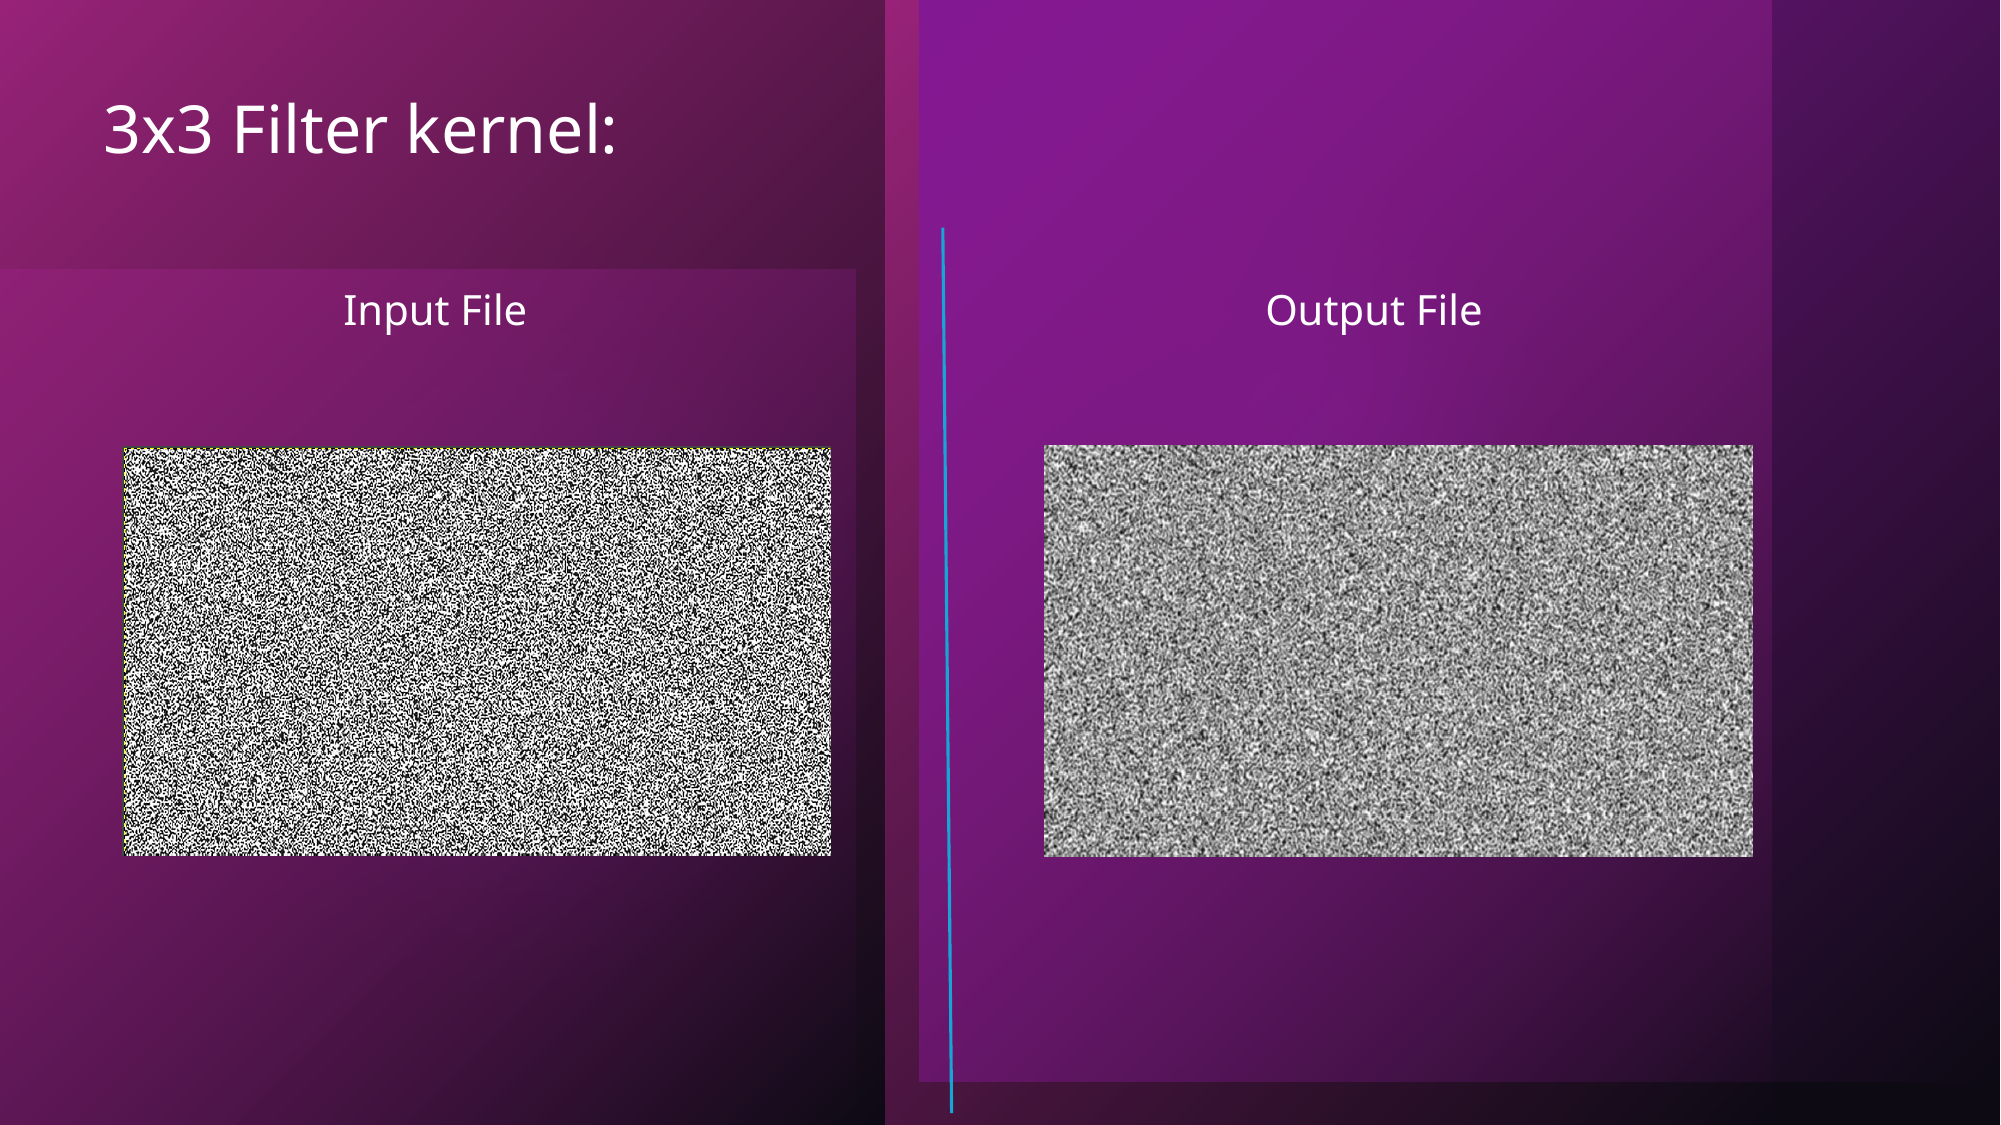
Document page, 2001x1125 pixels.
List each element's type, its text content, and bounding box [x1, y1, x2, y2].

picture [1044, 445, 1753, 857]
picture [122, 446, 831, 856]
text_box Output File [1015, 275, 1763, 341]
text_box Input File [93, 275, 841, 341]
title 3x3 Filter kernel: [88, 88, 1910, 256]
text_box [942, 227, 952, 1114]
